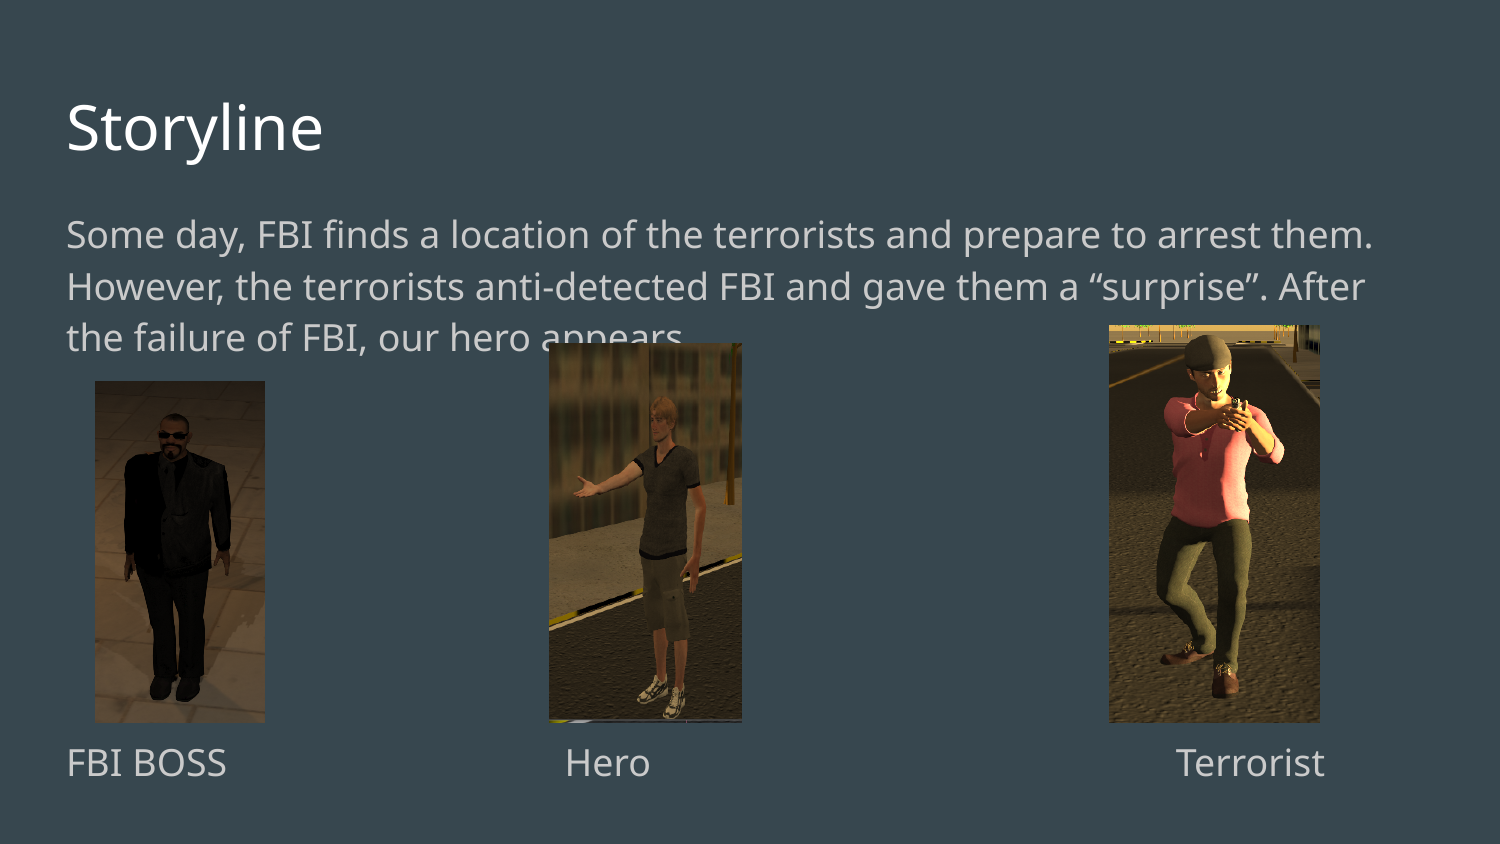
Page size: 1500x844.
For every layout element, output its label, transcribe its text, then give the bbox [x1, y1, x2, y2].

picture [95, 380, 265, 723]
title Storyline [51, 72, 1449, 167]
picture [548, 343, 742, 723]
picture [1109, 325, 1320, 723]
list Some day, FBI finds a location of the terrorists and prepare to arrest them. However, the terrorists anti-detected FBI and gave them a “surprise”. After the failure of FBI, our hero appears. FBI BOSS Hero Terrorist [51, 189, 1449, 819]
